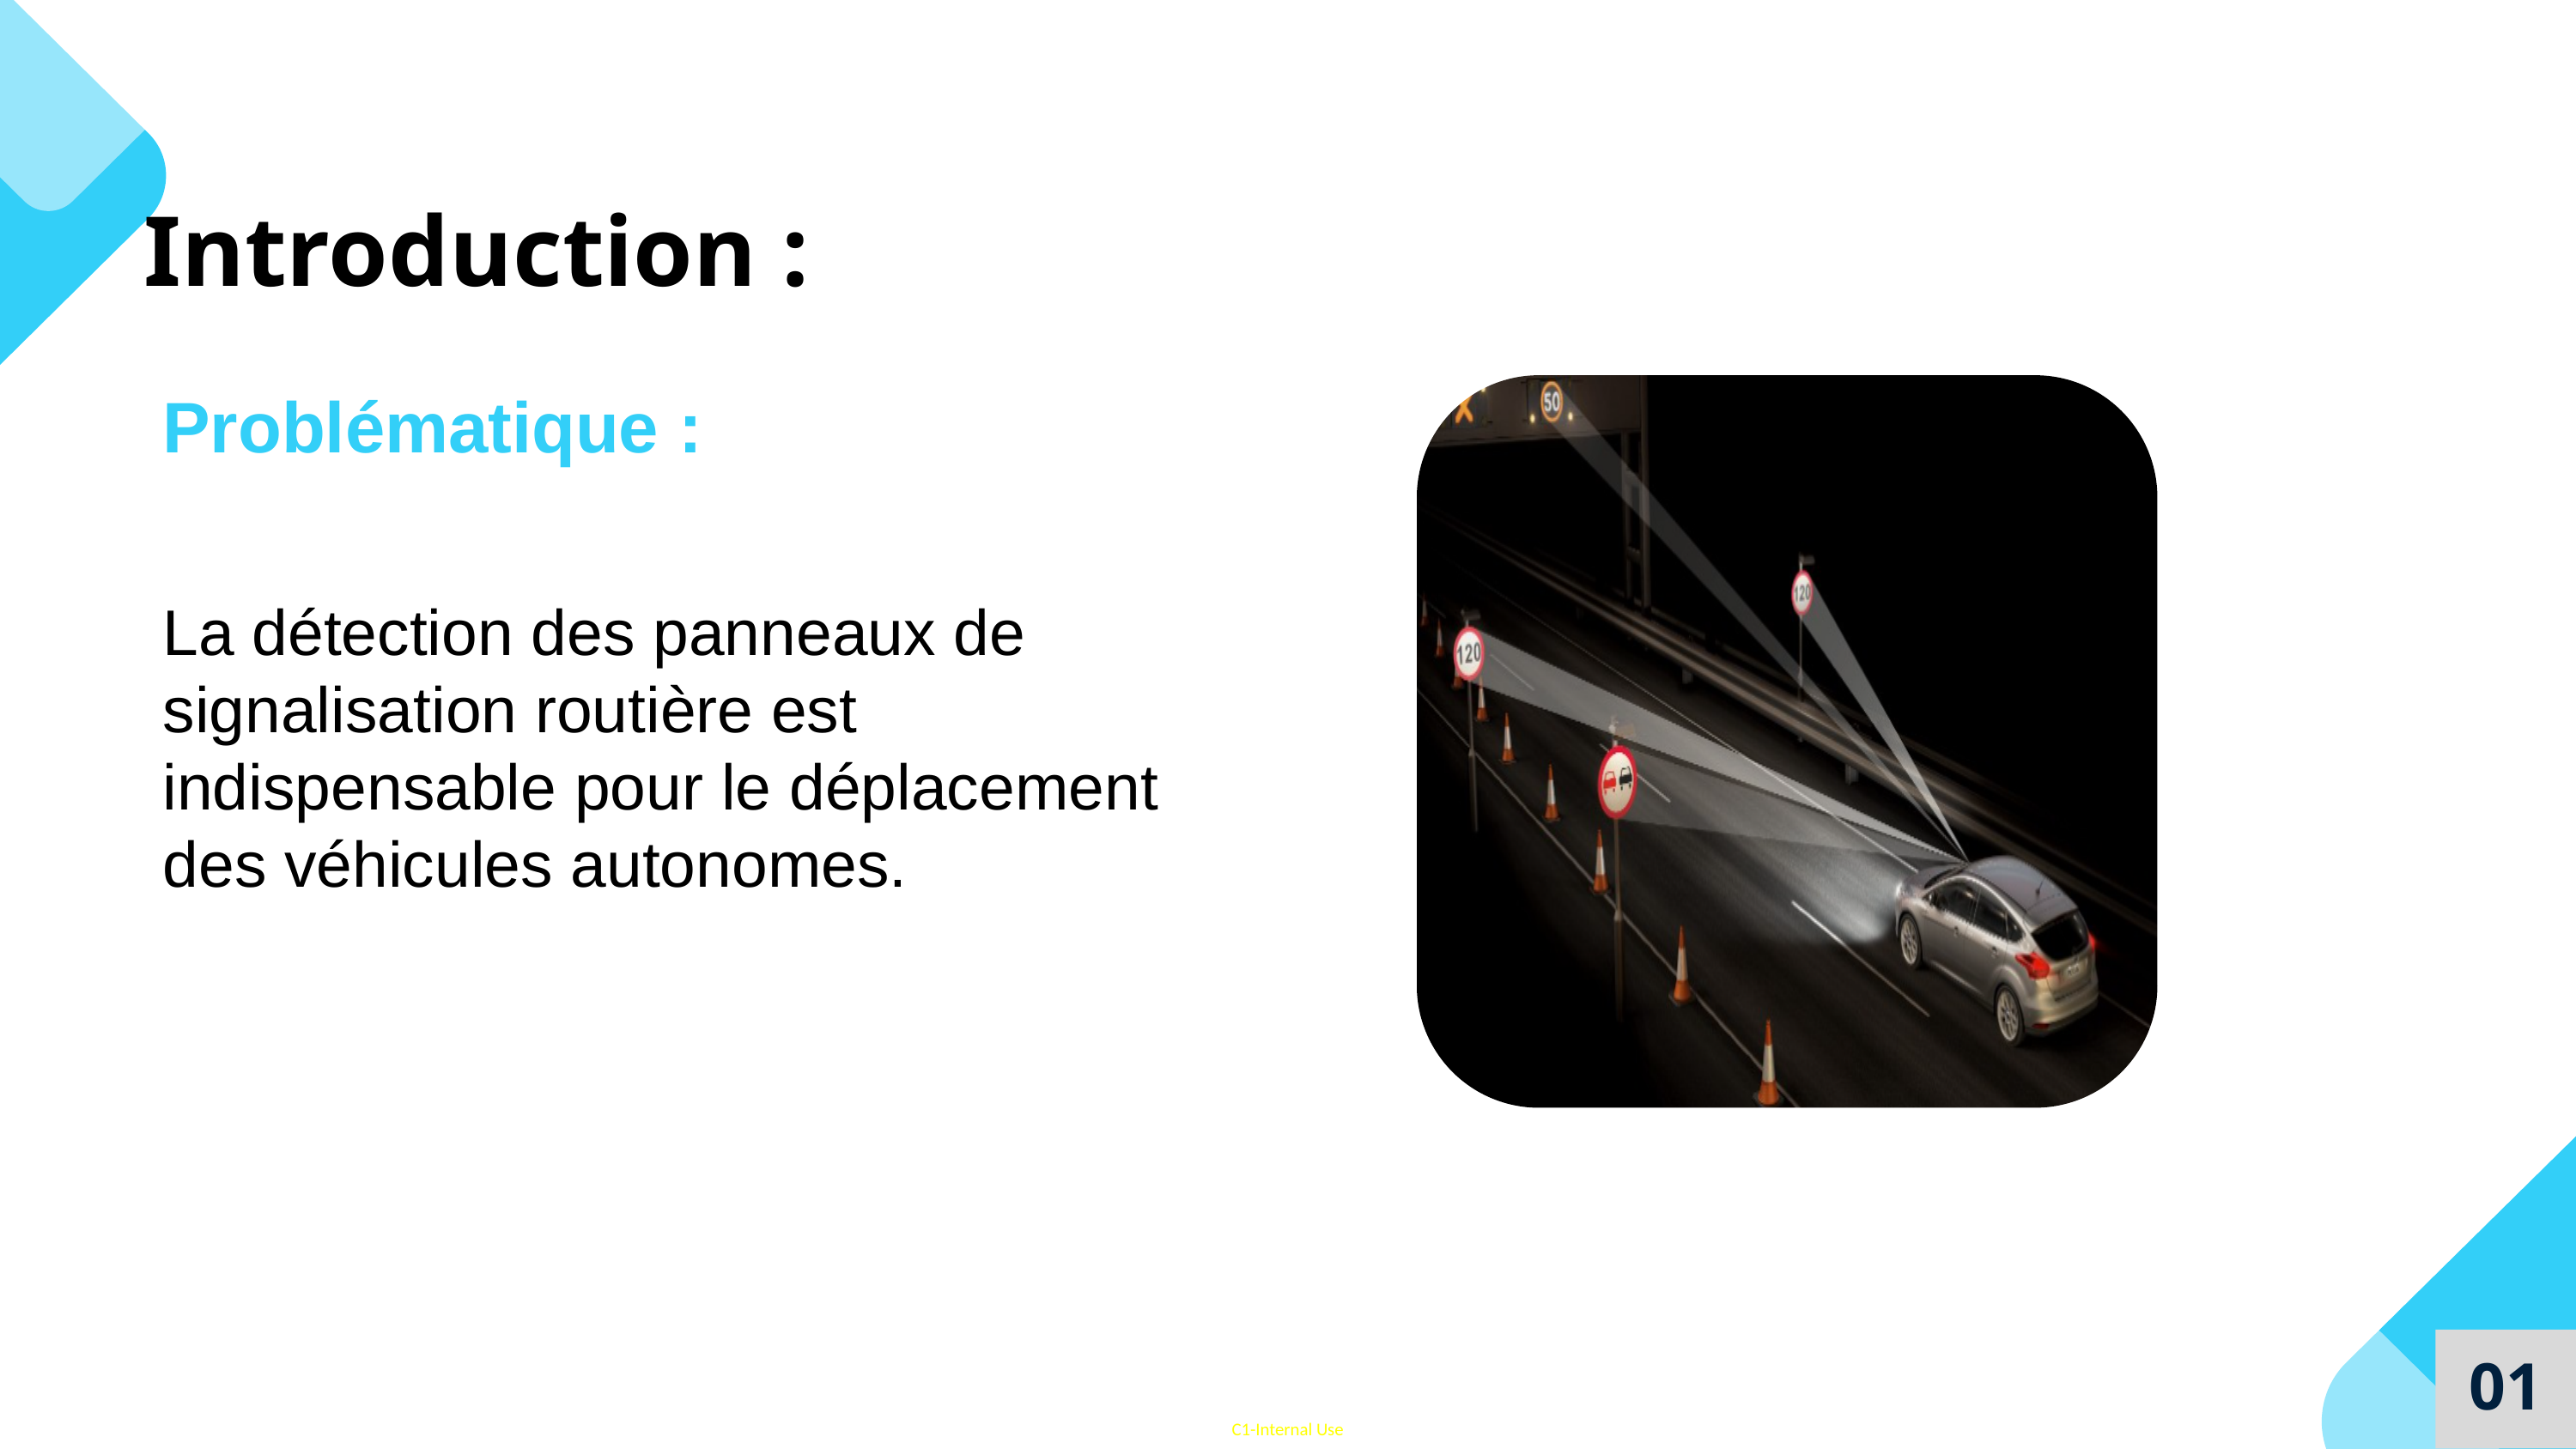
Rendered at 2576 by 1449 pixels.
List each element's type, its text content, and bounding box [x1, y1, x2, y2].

text_box Problématique : [149, 375, 923, 474]
text_box La détection des panneaux de signalisation routière est indispensable pour le déplacement des véhicules autonomes. [149, 585, 1245, 906]
text_box 01 [2435, 1329, 2576, 1449]
picture [1416, 374, 2158, 1108]
title Introduction : [118, 164, 2288, 325]
